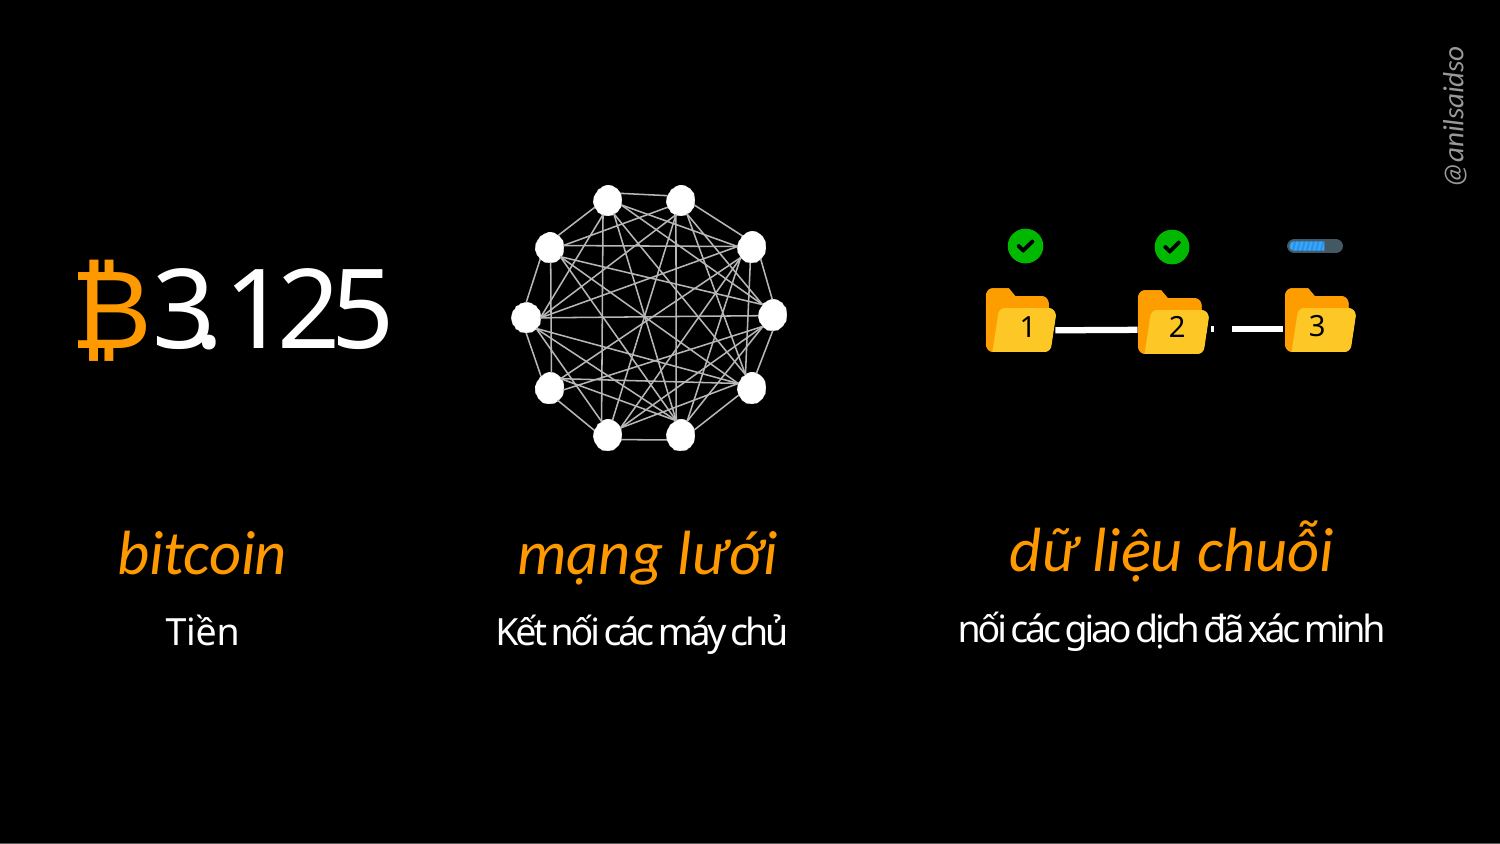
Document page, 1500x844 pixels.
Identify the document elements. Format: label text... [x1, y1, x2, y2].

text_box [1131, 272, 1359, 371]
text_box @anilsaidso [1434, 36, 1475, 191]
picture [1005, 226, 1046, 267]
picture [978, 272, 1060, 368]
title ₿3 .125 [68, 236, 416, 380]
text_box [1151, 218, 1344, 274]
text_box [511, 184, 788, 451]
text_box bitcoin Tiền [111, 474, 295, 653]
text_box dữ liệu chuỗi nối các giao dịch đã xác minh [933, 471, 1410, 650]
text_box mạng lưới Kết nối các máy chủ [490, 474, 804, 653]
